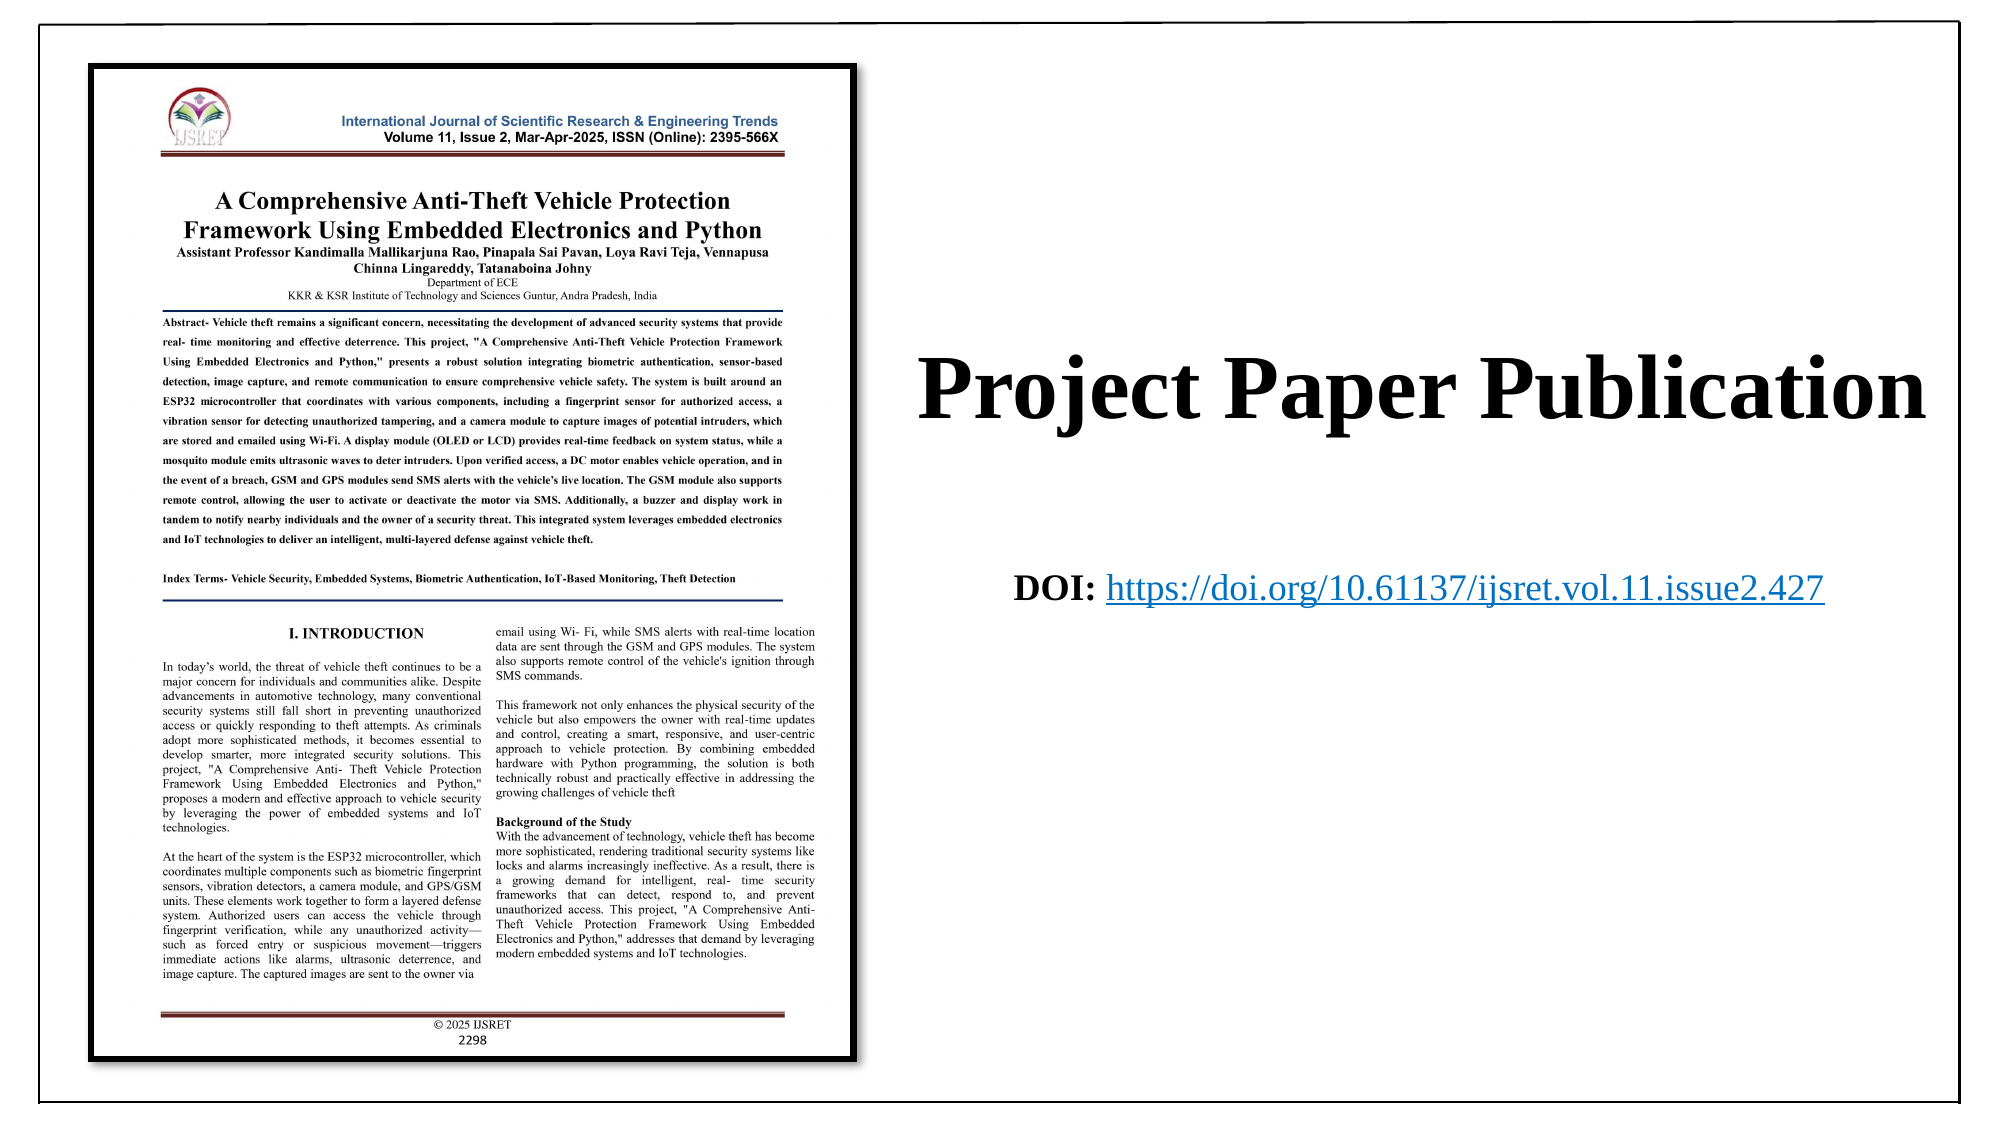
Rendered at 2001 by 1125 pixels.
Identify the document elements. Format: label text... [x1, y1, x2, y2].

text_box DOI: https://doi.org/10.61137/ijsret.vol.11.issue2.427 [998, 555, 1841, 616]
text_box Project Paper Publication [903, 320, 1950, 445]
picture [94, 69, 851, 1056]
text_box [38, 21, 1959, 25]
